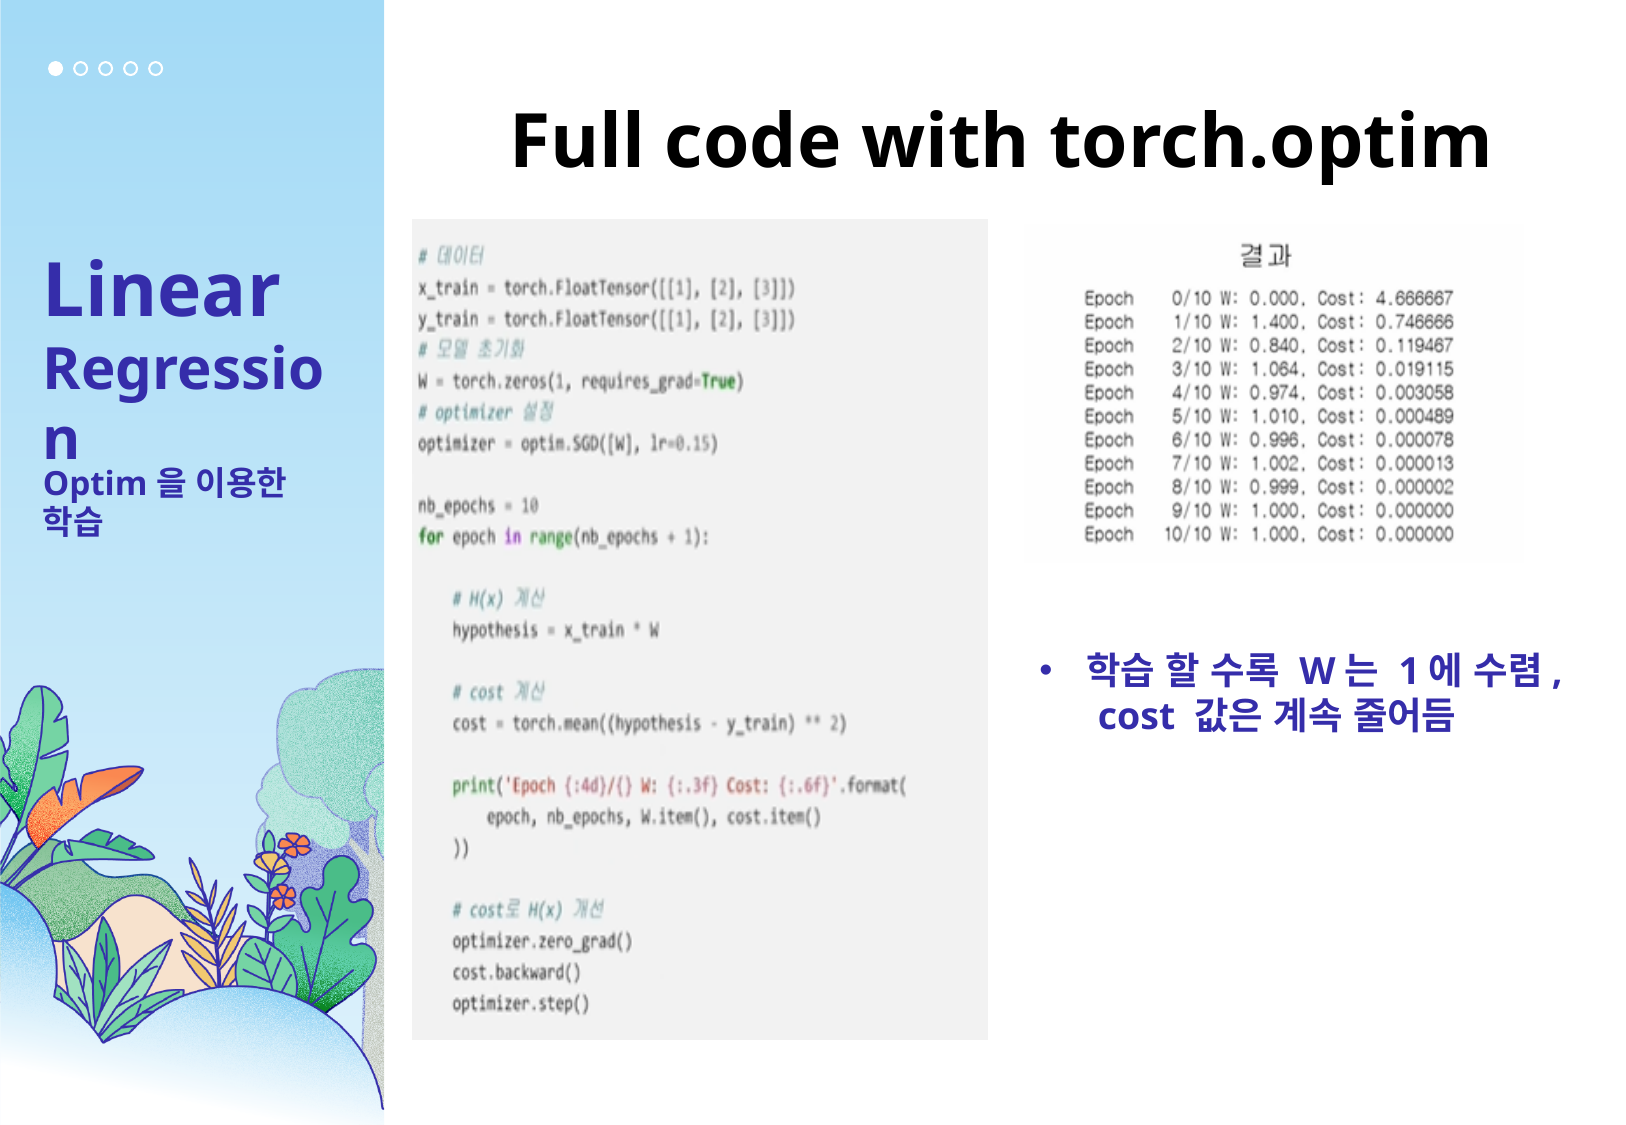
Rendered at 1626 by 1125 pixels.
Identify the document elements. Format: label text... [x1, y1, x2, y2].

text_box 학습 할 수록 W는 1에 수렴, cost 값은 계속 줄어듬 [1024, 639, 1600, 745]
picture [0, 0, 385, 1125]
picture [412, 219, 988, 1040]
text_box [49, 62, 162, 76]
picture [1024, 224, 1524, 563]
text_box Full code with torch.optim [430, 84, 1573, 190]
